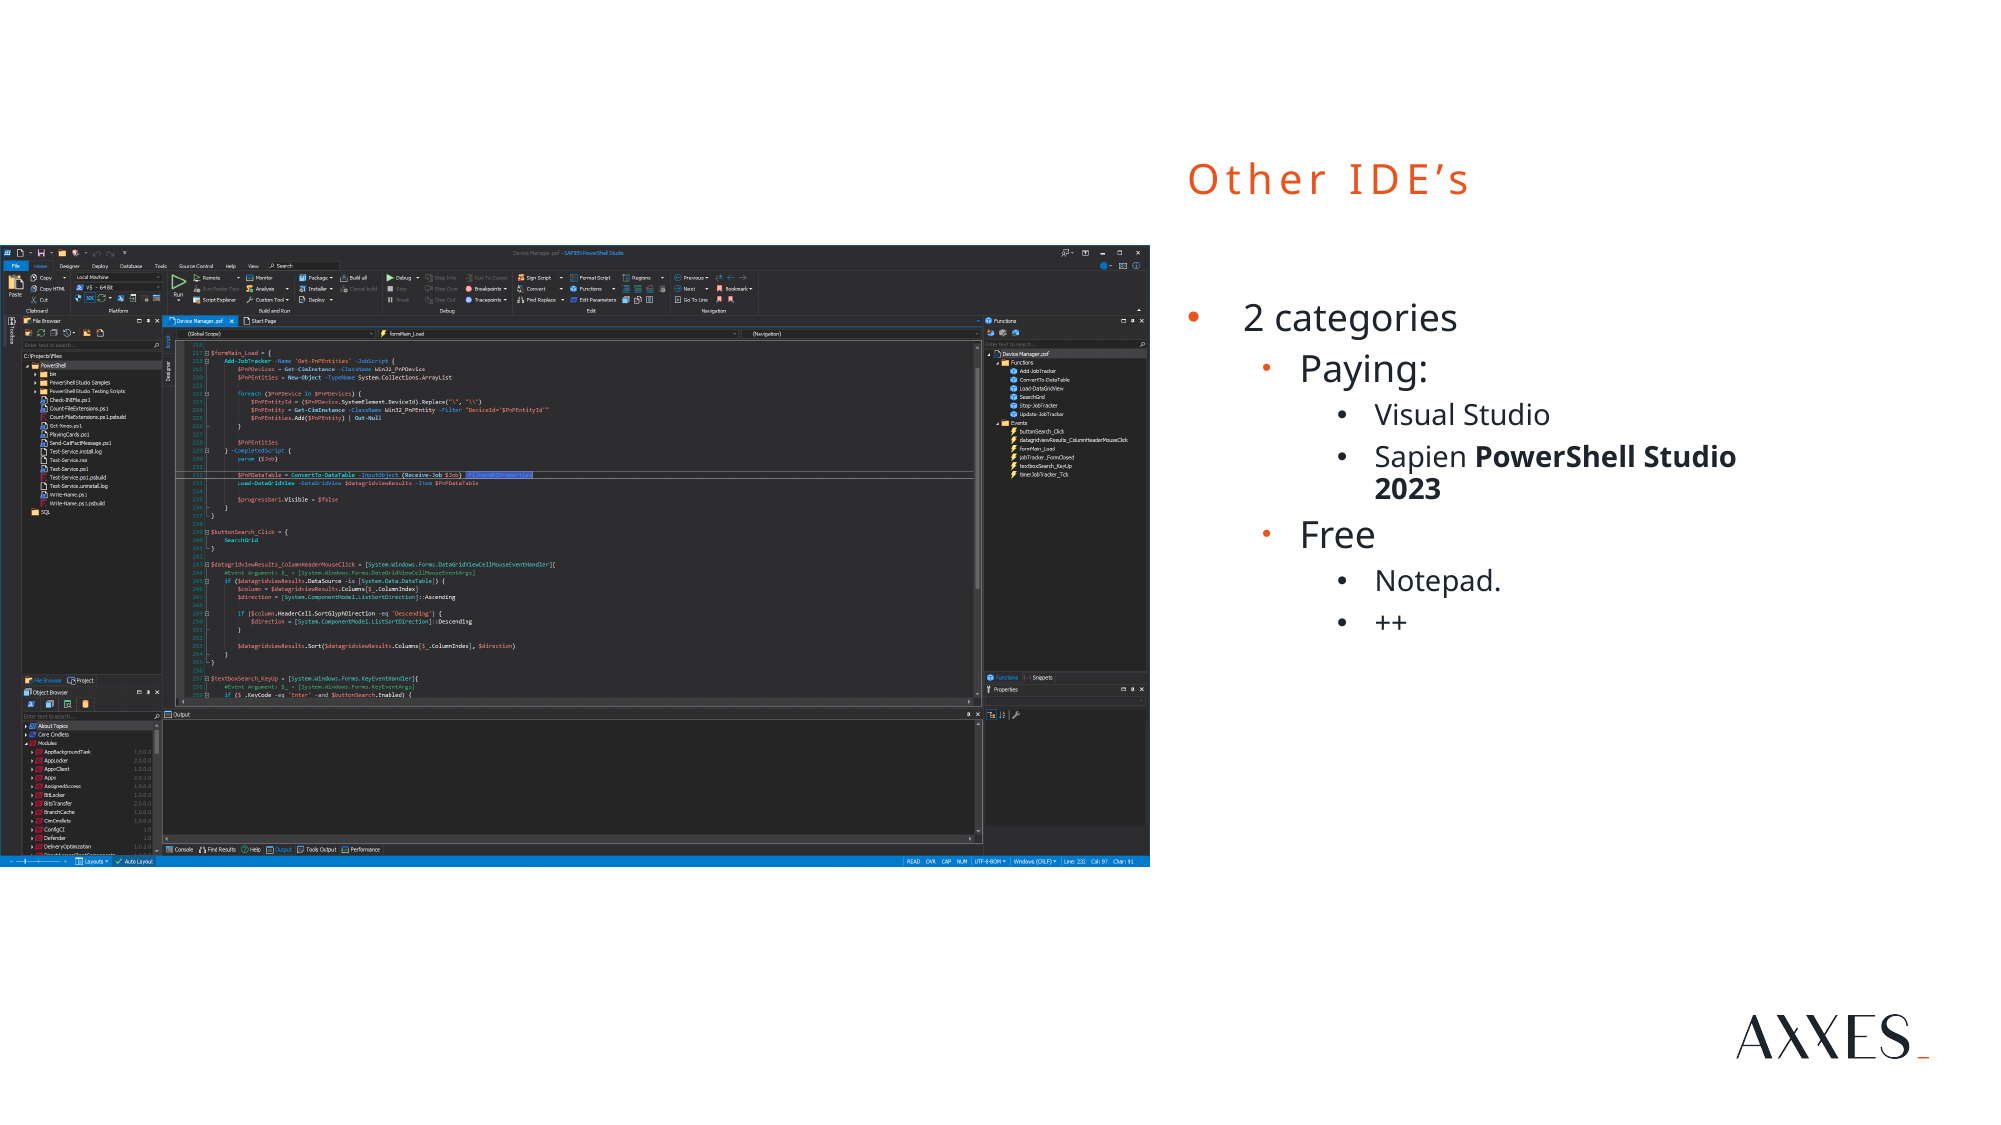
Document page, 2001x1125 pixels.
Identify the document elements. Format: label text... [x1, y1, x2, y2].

picture [0, 245, 1150, 867]
picture [1736, 1014, 1929, 1059]
list 2 categories Paying: Visual Studio Sapien PowerShell Studio 2023 Free Notepad. ++ [1172, 291, 1818, 932]
title Other IDE’s [1172, 139, 1818, 212]
